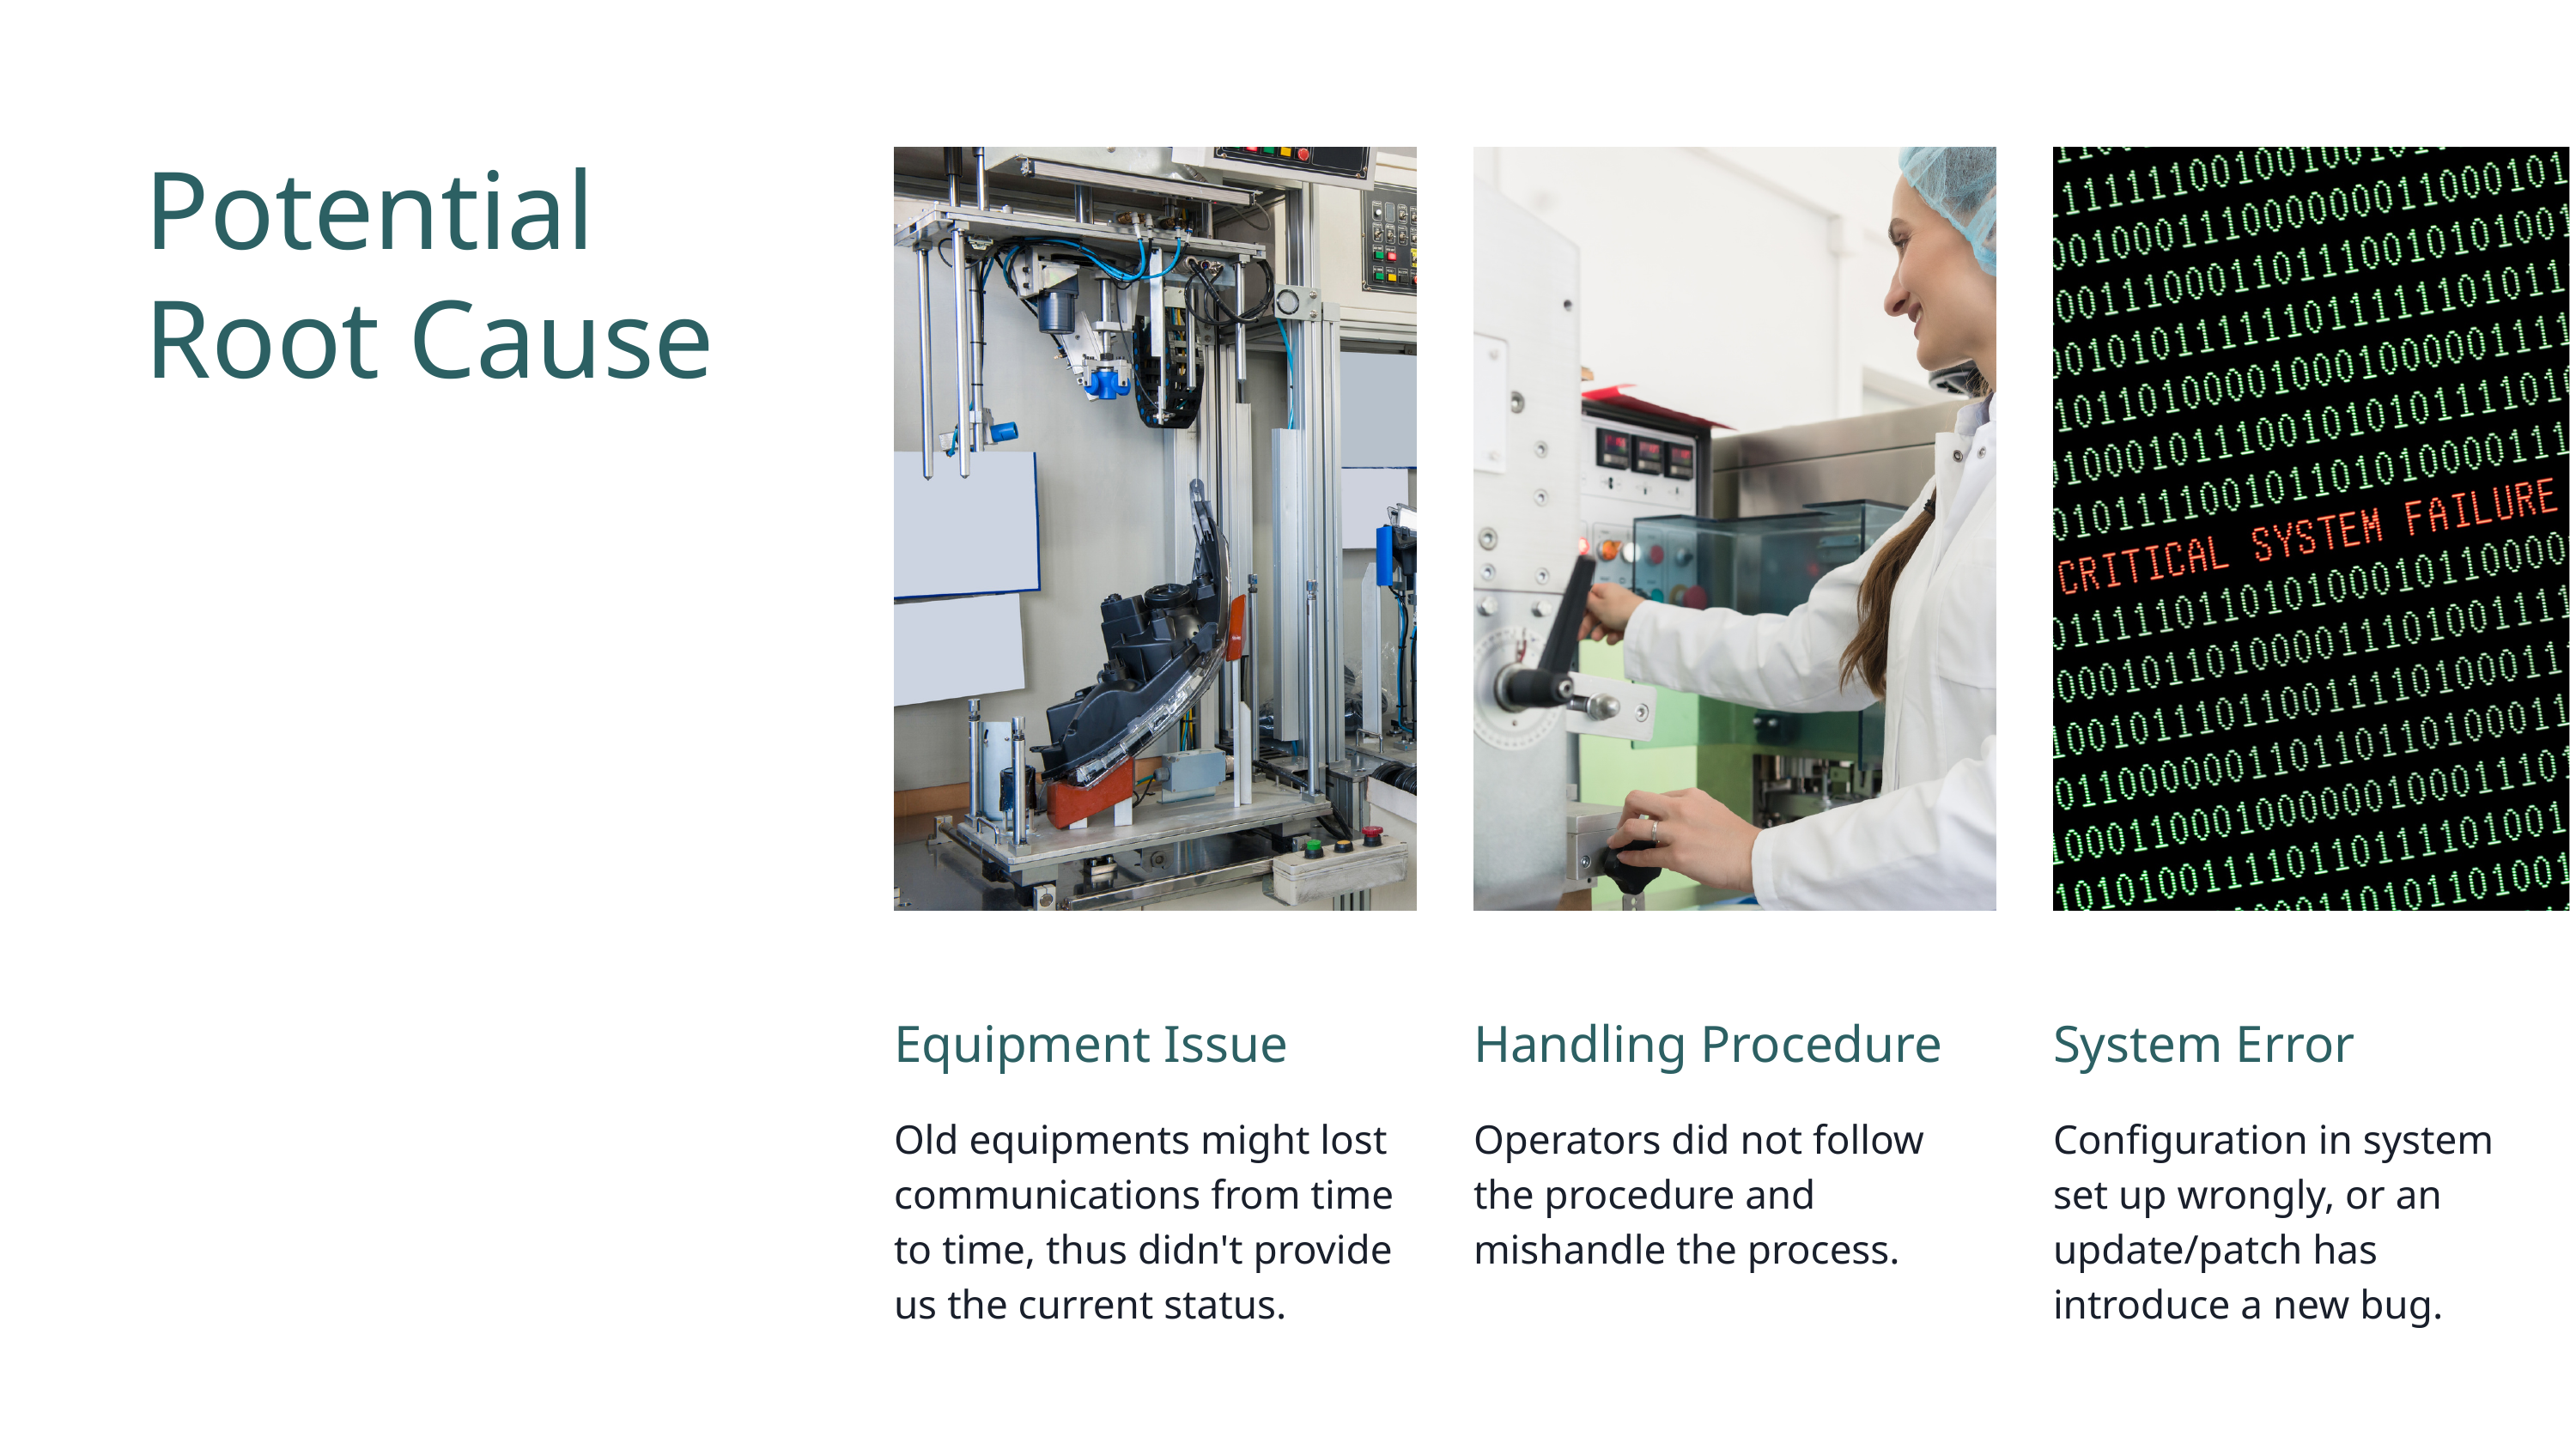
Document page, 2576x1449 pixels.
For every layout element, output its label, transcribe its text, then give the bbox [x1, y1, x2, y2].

picture [893, 146, 1418, 911]
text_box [893, 1011, 1418, 1325]
picture [1473, 146, 1997, 911]
picture [2052, 146, 2570, 911]
text_box Potential Root Cause [144, 142, 864, 400]
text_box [1473, 1011, 1965, 1270]
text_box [2052, 1011, 2515, 1325]
